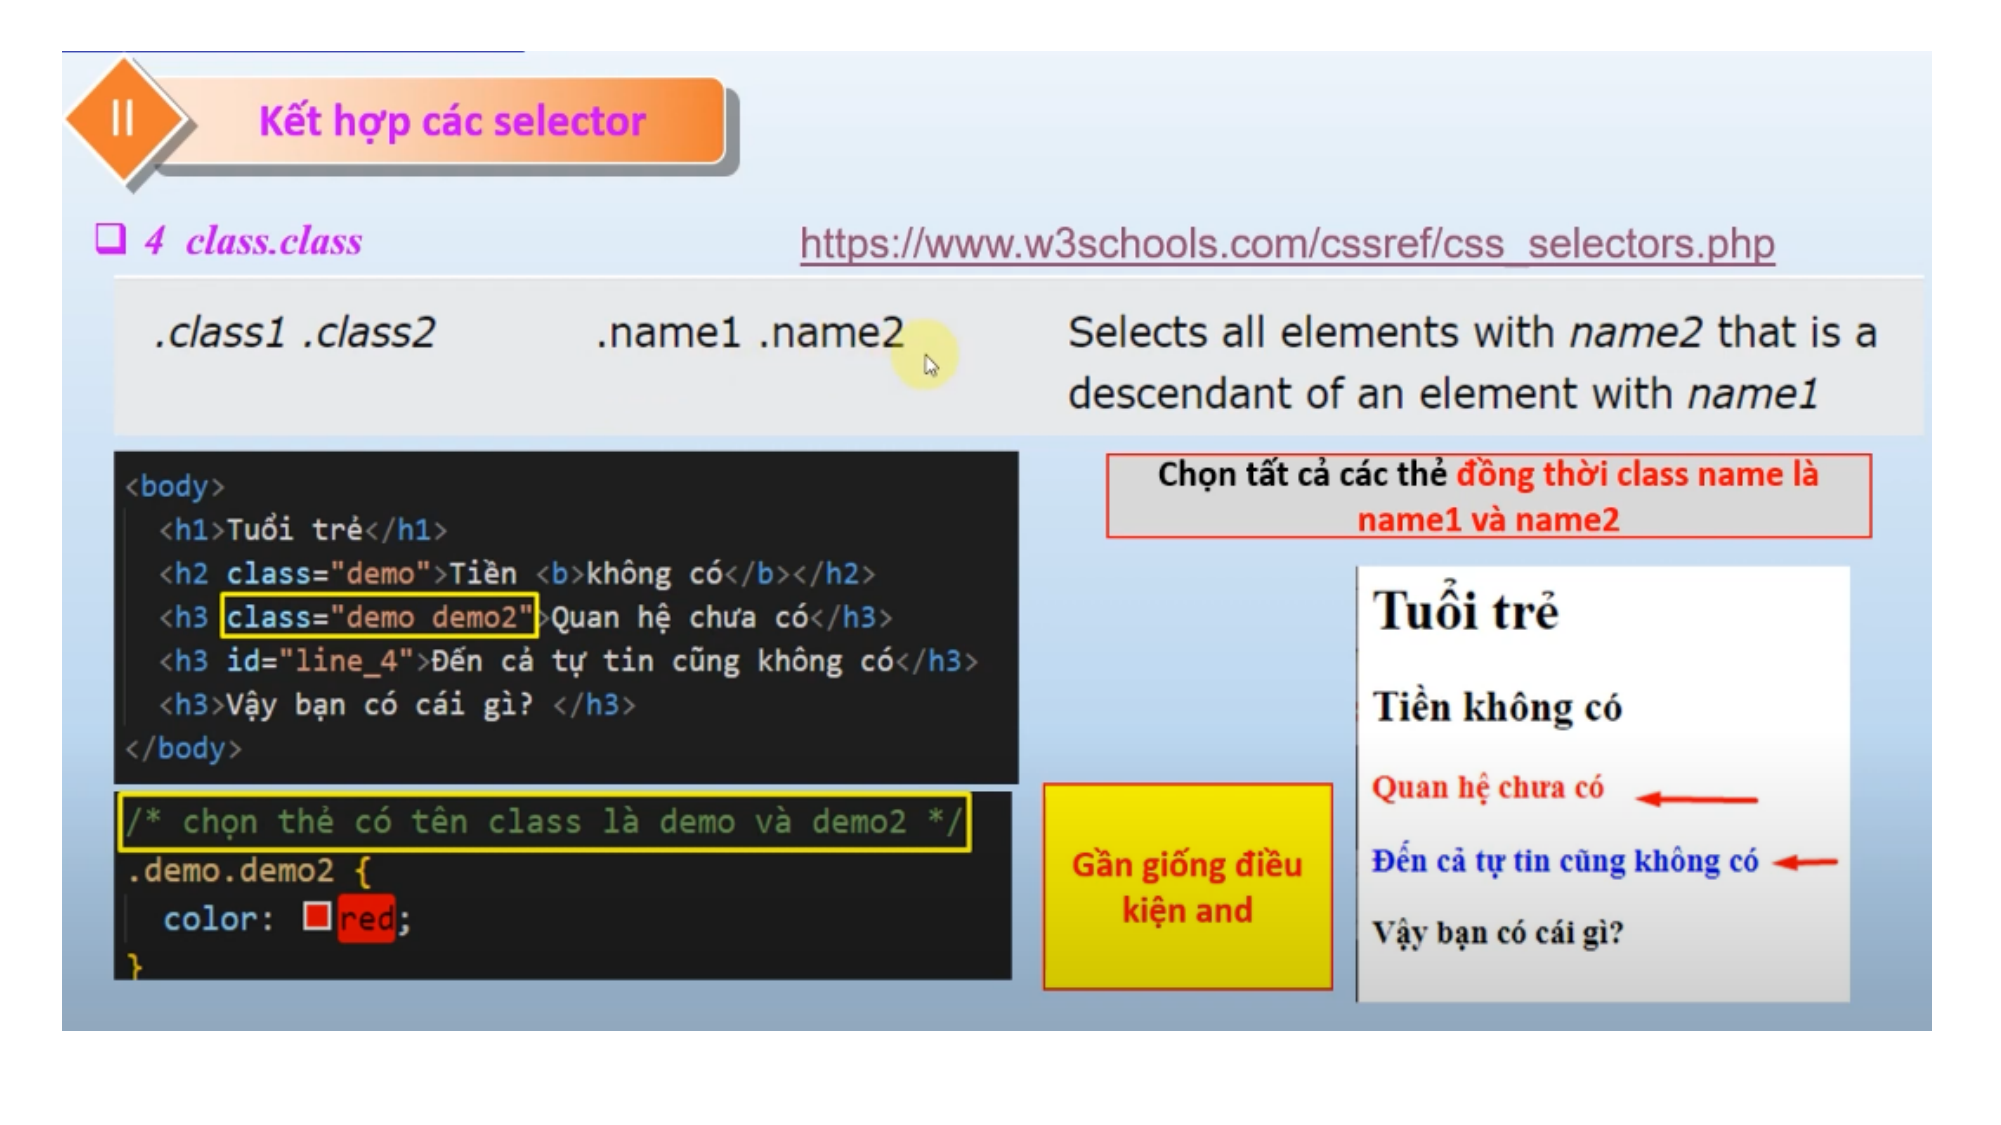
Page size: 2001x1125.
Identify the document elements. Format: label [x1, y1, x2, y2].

picture [62, 51, 1932, 1032]
